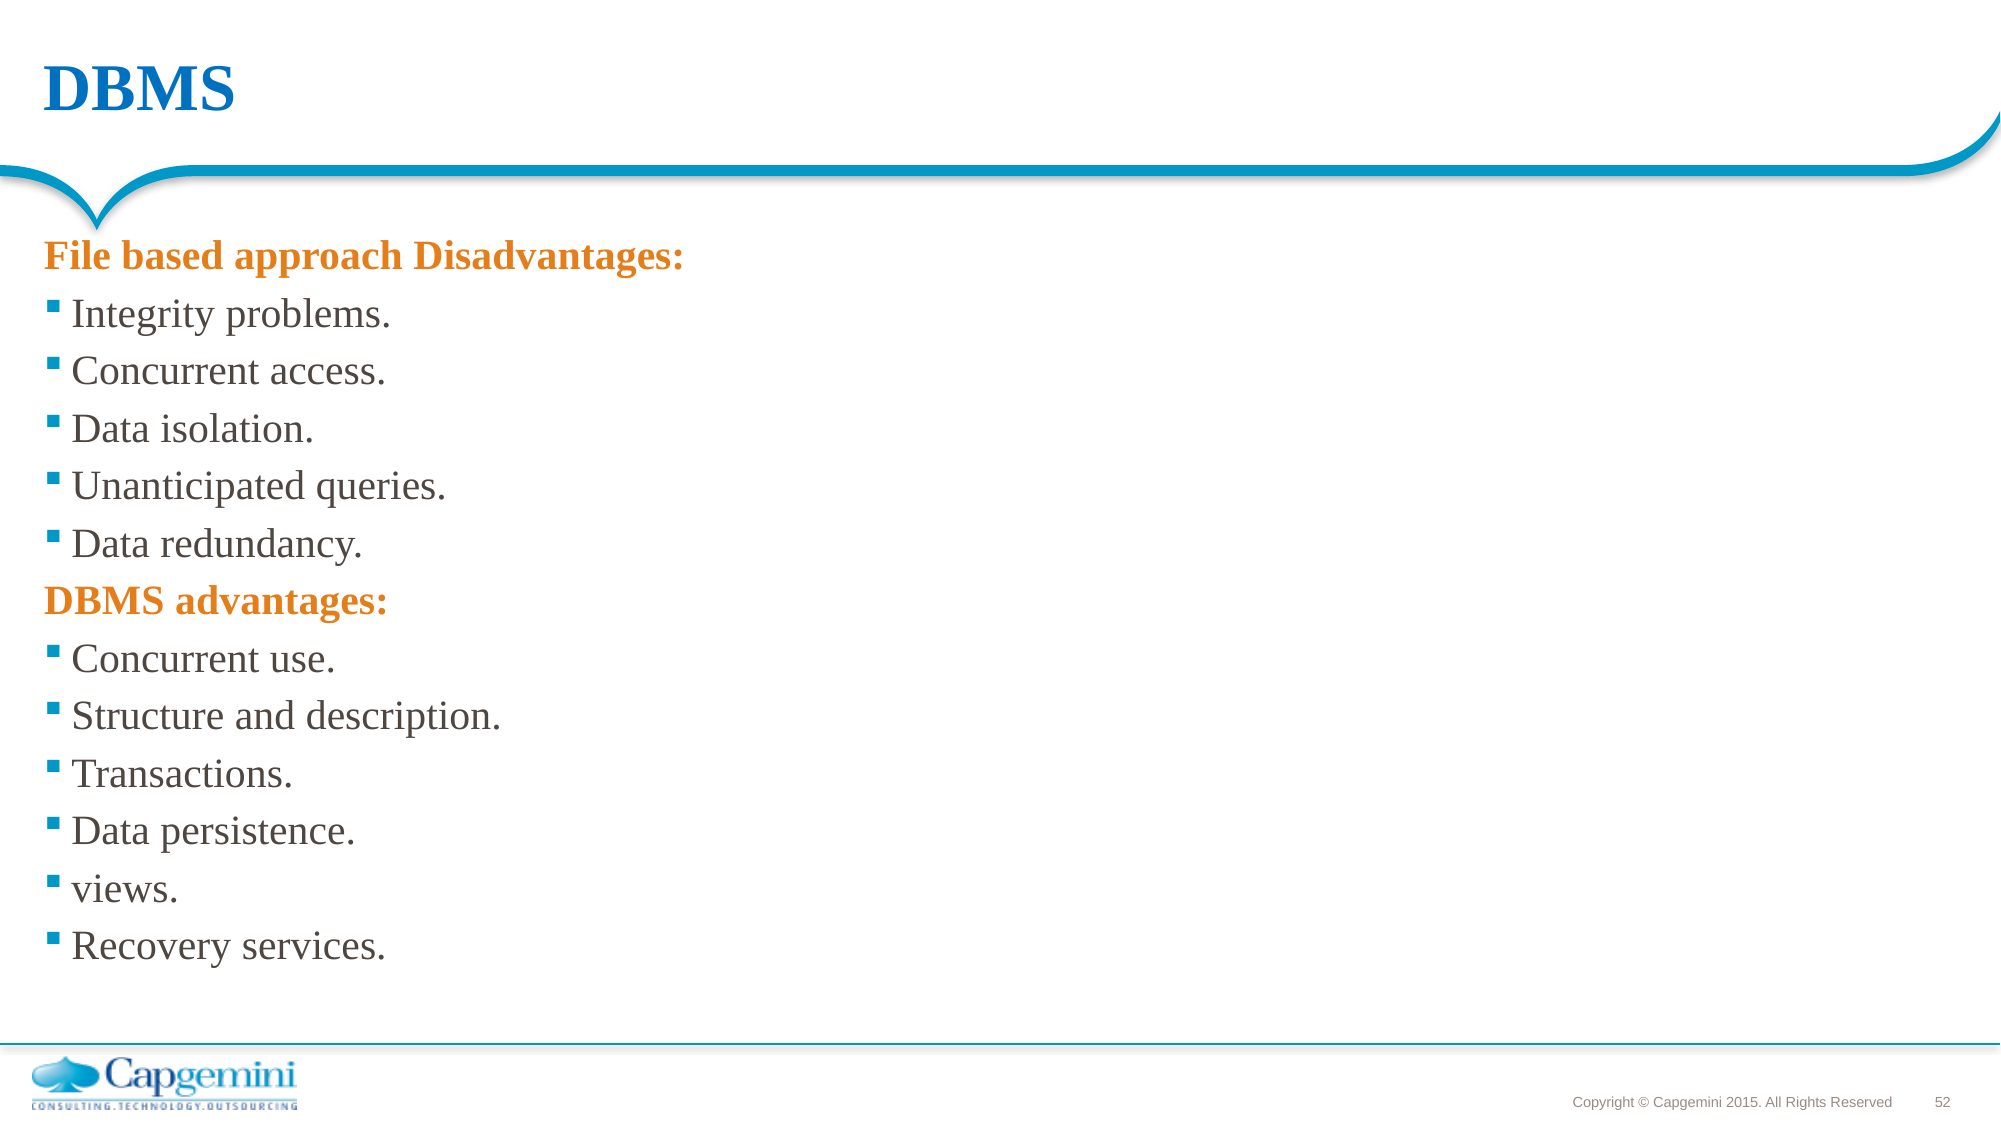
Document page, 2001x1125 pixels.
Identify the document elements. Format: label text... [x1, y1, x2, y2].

text_box DBMS [28, 36, 645, 132]
list File based approach Disadvantages: Integrity problems. Concurrent access. Data isolation. Unanticipated queries. Data redundancy. DBMS advantages: Concurrent use. Structure and description. Transactions. Data persistence. views. Recovery services. [26, 221, 903, 608]
picture [32, 1056, 297, 1110]
